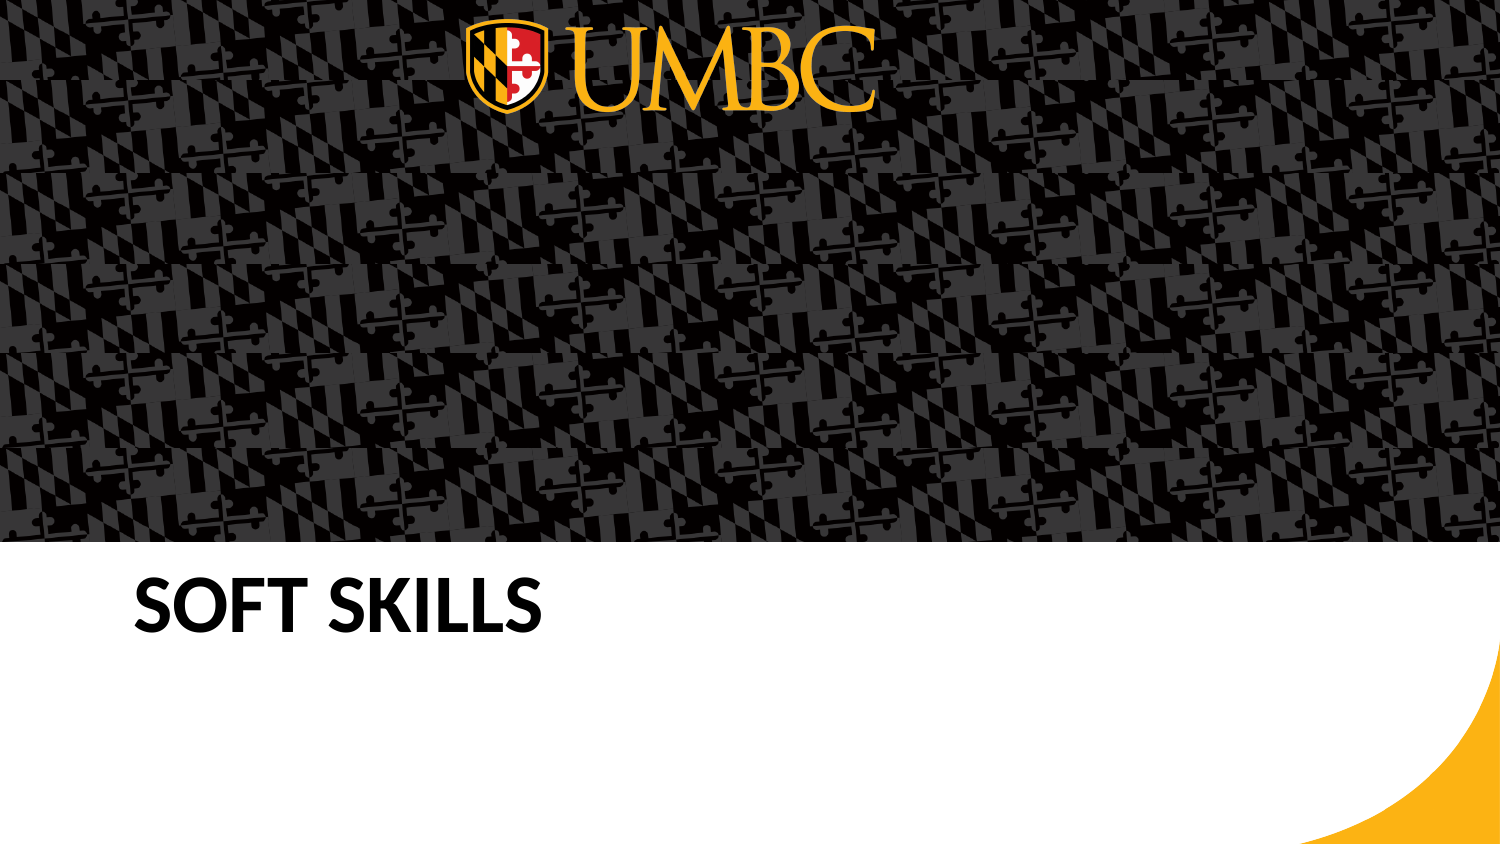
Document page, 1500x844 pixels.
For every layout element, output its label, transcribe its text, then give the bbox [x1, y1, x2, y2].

picture [1299, 639, 1500, 844]
title SOFT SKILLS [118, 542, 1394, 710]
picture [0, 0, 1500, 542]
